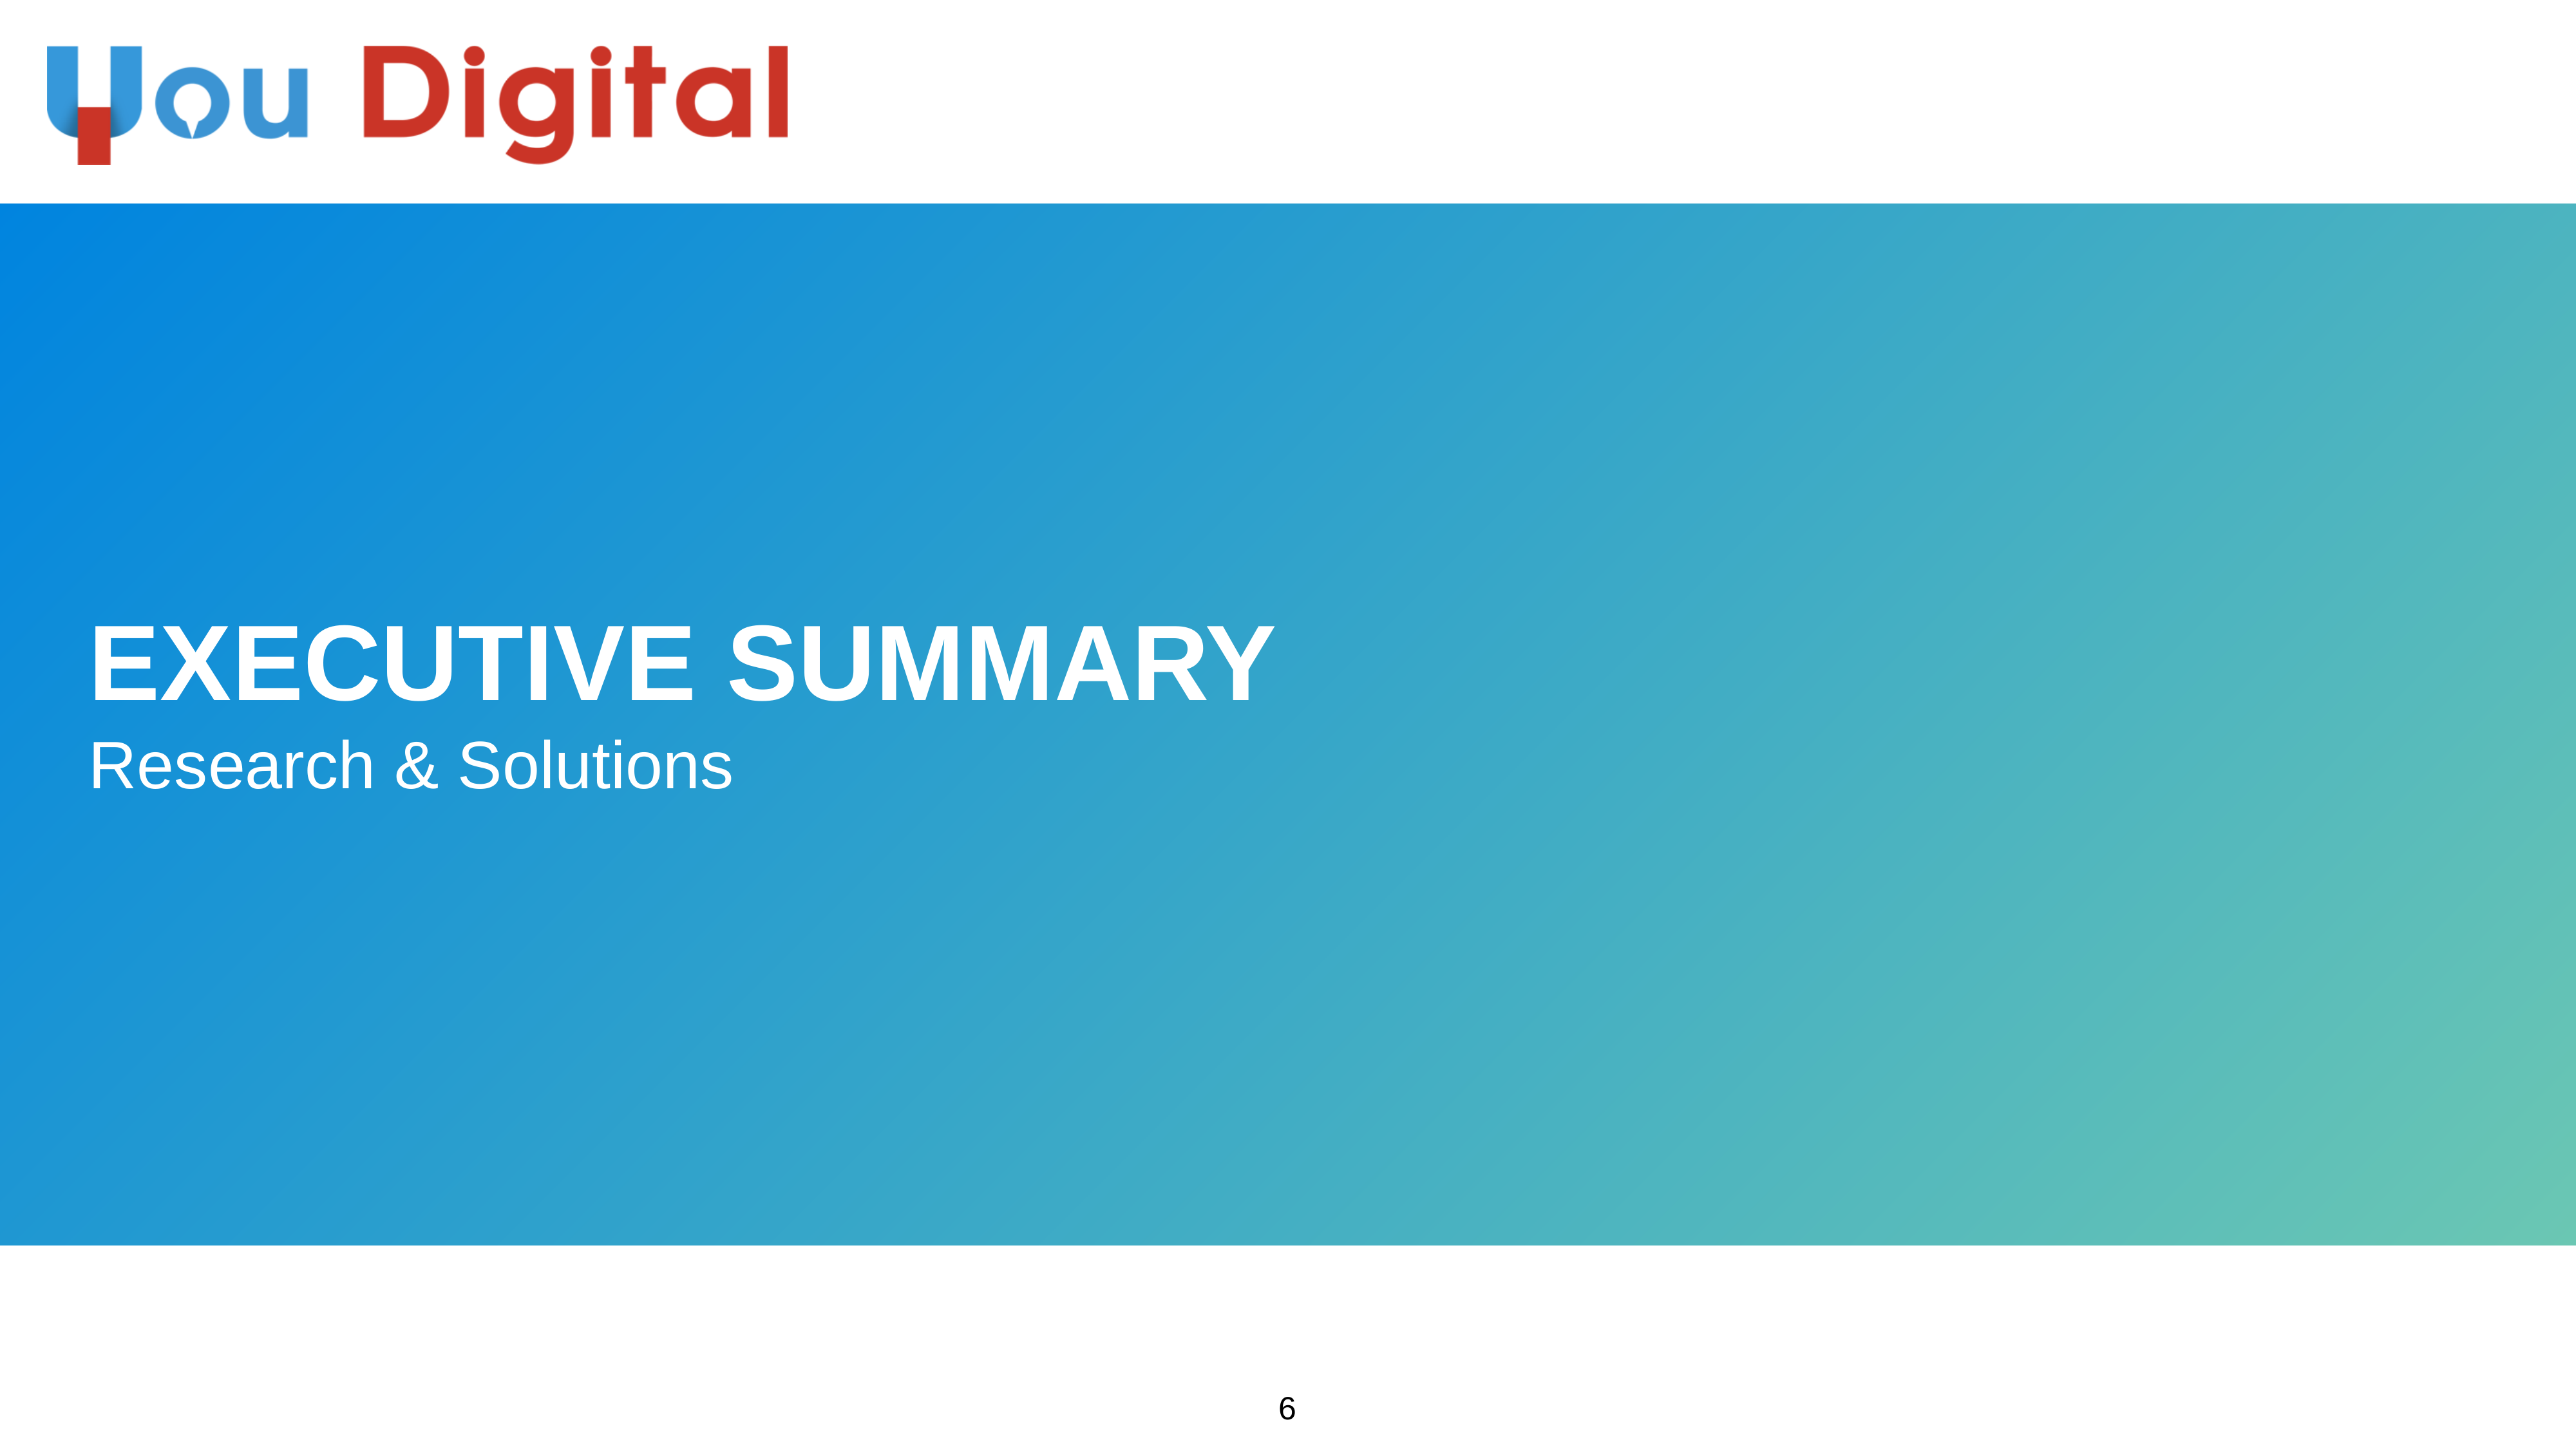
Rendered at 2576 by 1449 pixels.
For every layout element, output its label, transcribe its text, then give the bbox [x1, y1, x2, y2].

text_box [0, 204, 2576, 1245]
picture [47, 46, 788, 165]
text_box EXECUTIVE SUMMARY Research & Solutions [79, 588, 1352, 807]
slide_number 6 [1262, 1381, 1313, 1432]
